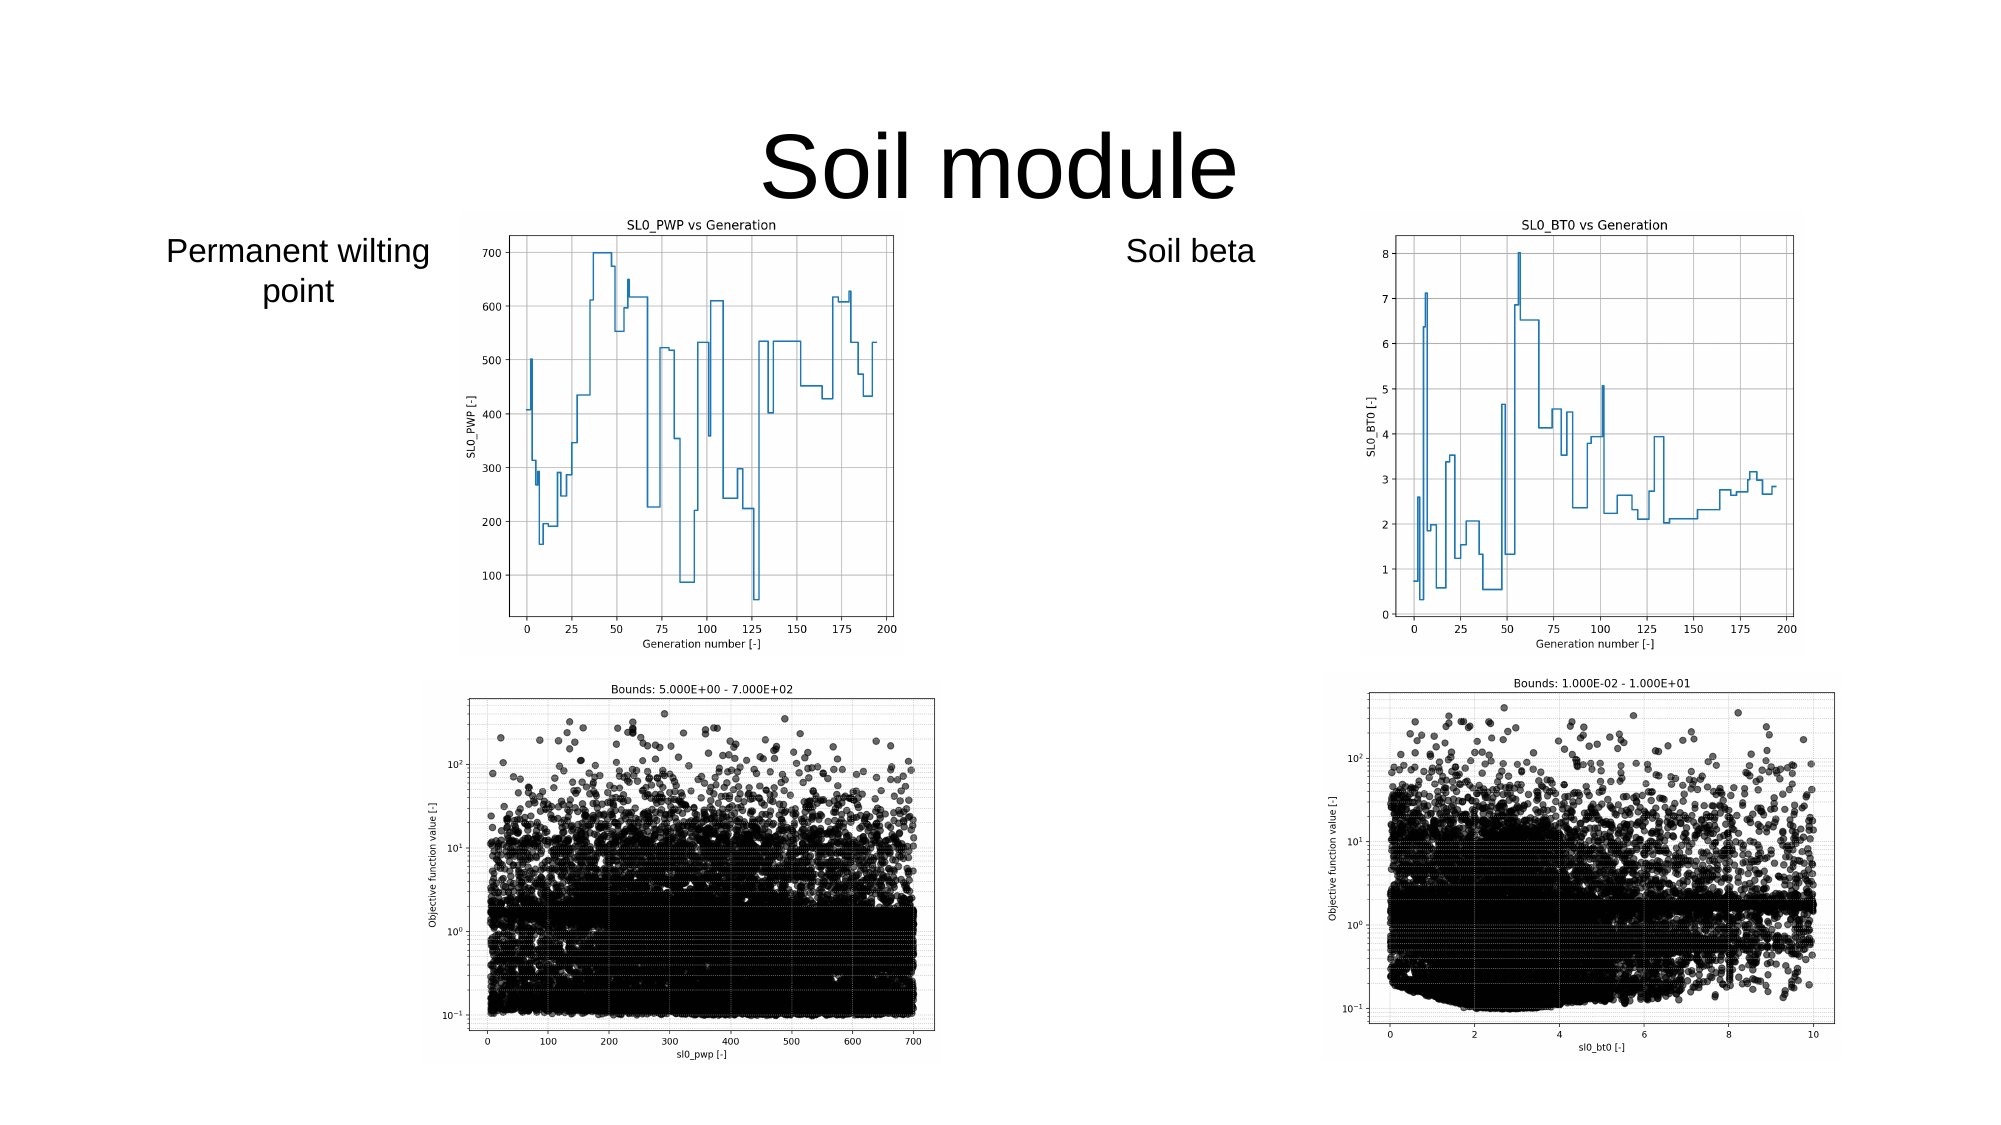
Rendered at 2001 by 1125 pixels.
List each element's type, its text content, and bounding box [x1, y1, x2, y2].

picture [1358, 212, 1804, 658]
picture [458, 212, 905, 658]
picture [421, 677, 942, 1066]
picture [1321, 671, 1841, 1060]
text_box Soil beta [999, 221, 1358, 277]
text_box Permanent wilting point [119, 221, 458, 317]
title Soil module [137, 59, 1863, 278]
